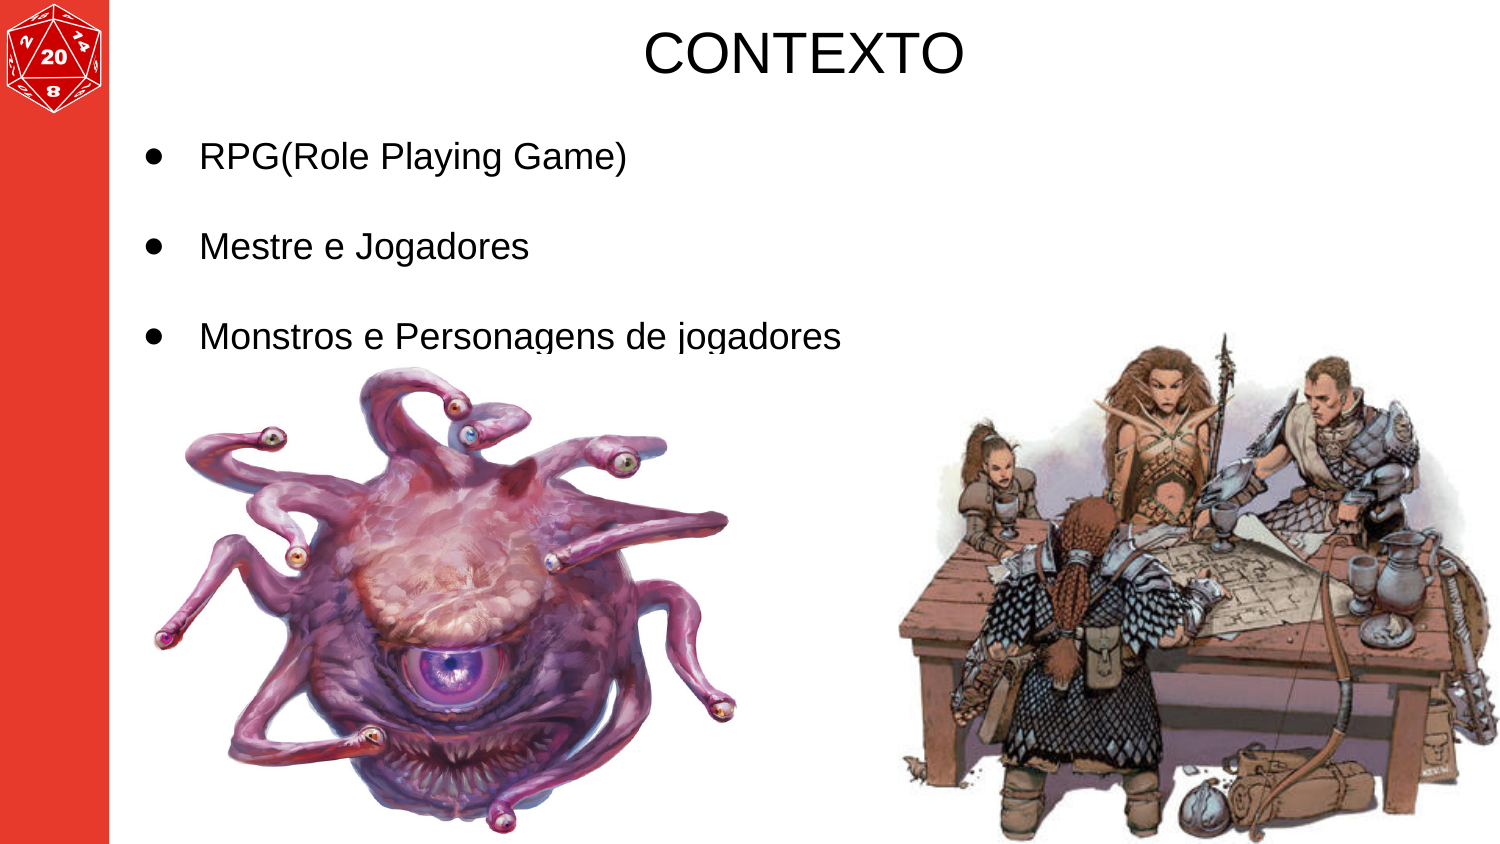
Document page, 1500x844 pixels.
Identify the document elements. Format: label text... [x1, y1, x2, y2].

text_box CONTEXTO [111, 0, 1500, 94]
picture [0, 0, 110, 118]
picture [898, 332, 1500, 844]
text_box RPG(Role Playing Game) Mestre e Jogadores Monstros e Personagens de jogadores [109, 116, 1176, 663]
picture [137, 354, 751, 844]
